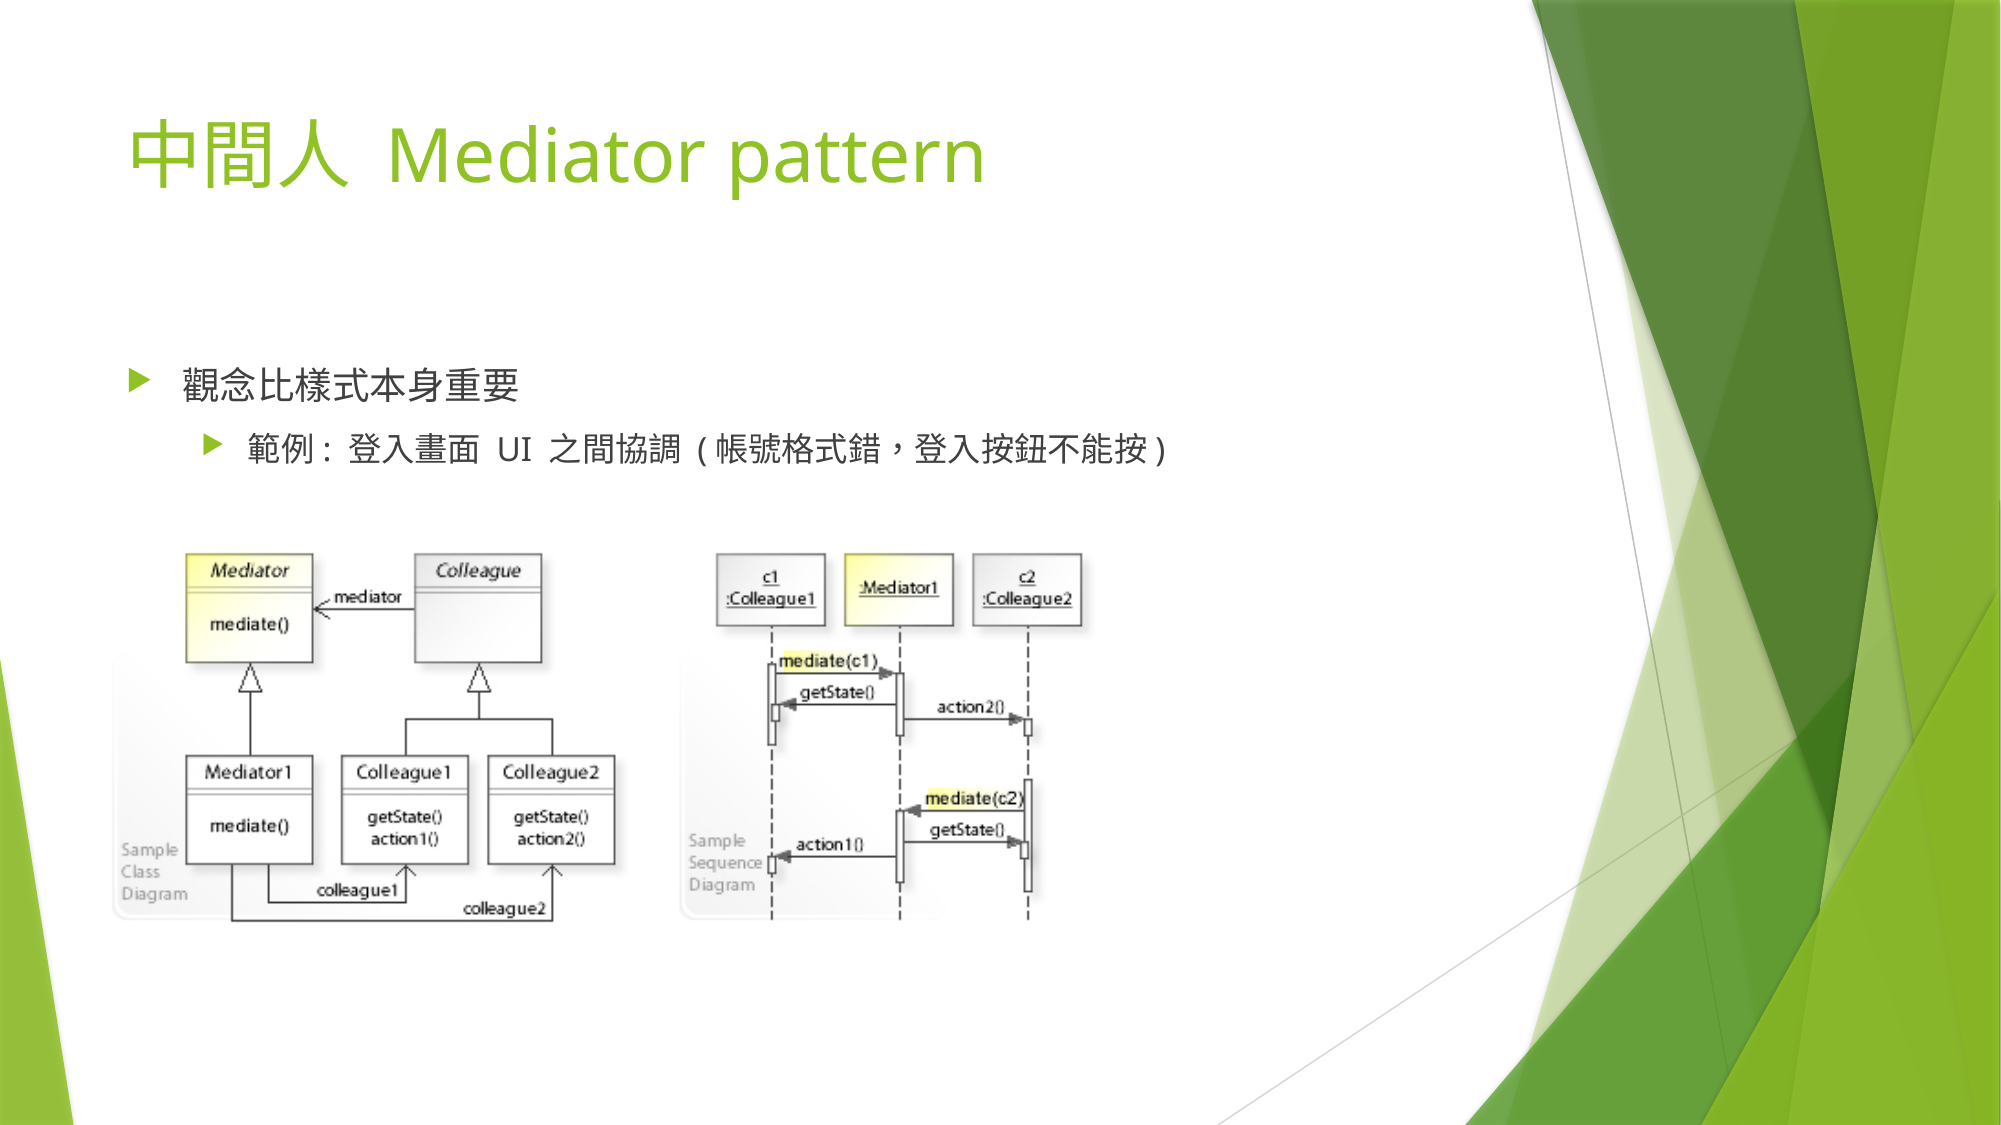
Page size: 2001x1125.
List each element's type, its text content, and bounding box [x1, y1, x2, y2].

title 中間人 Mediator pattern [111, 99, 1522, 317]
list 觀念比樣式本身重要 範例: 登入畫面 UI 之間協調 (帳號格式錯，登入按鈕不能按) [111, 354, 1522, 992]
picture [76, 517, 1175, 957]
